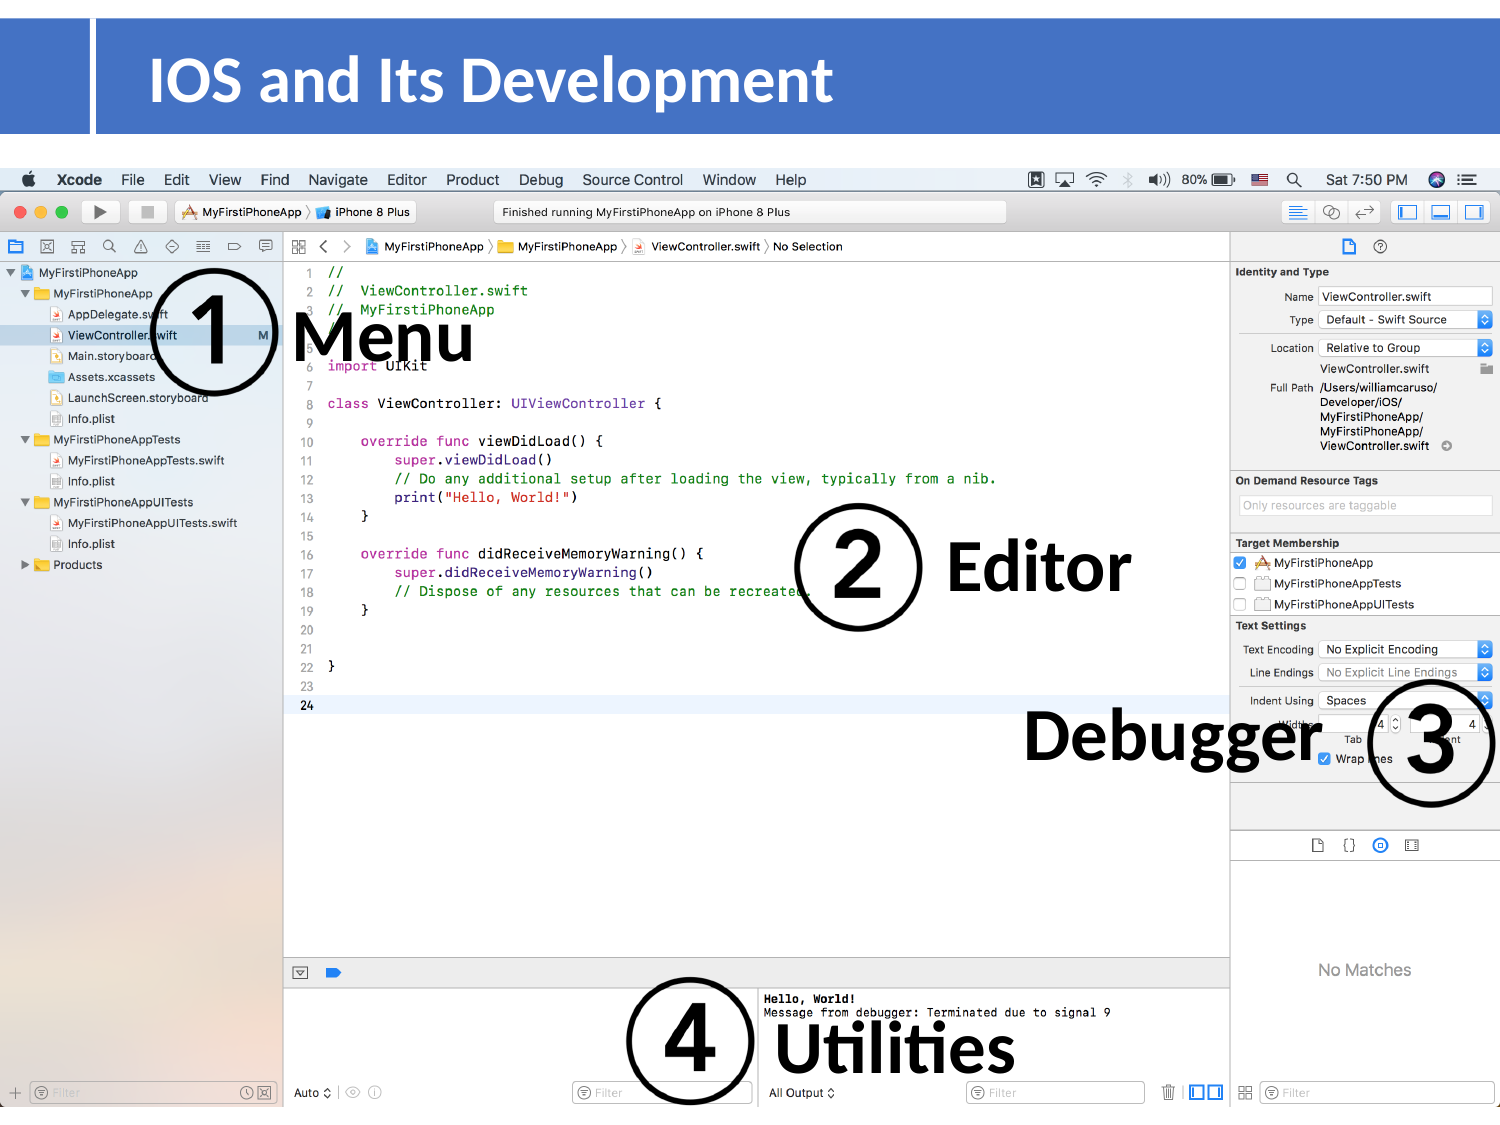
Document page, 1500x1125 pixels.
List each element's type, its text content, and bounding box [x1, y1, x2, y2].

text_box [0, 17, 89, 135]
picture [0, 135, 1500, 1125]
text_box [97, 17, 1500, 135]
picture [0, 0, 1500, 17]
text_box [89, 17, 97, 168]
text_box IOS and Its Development [134, 28, 850, 123]
